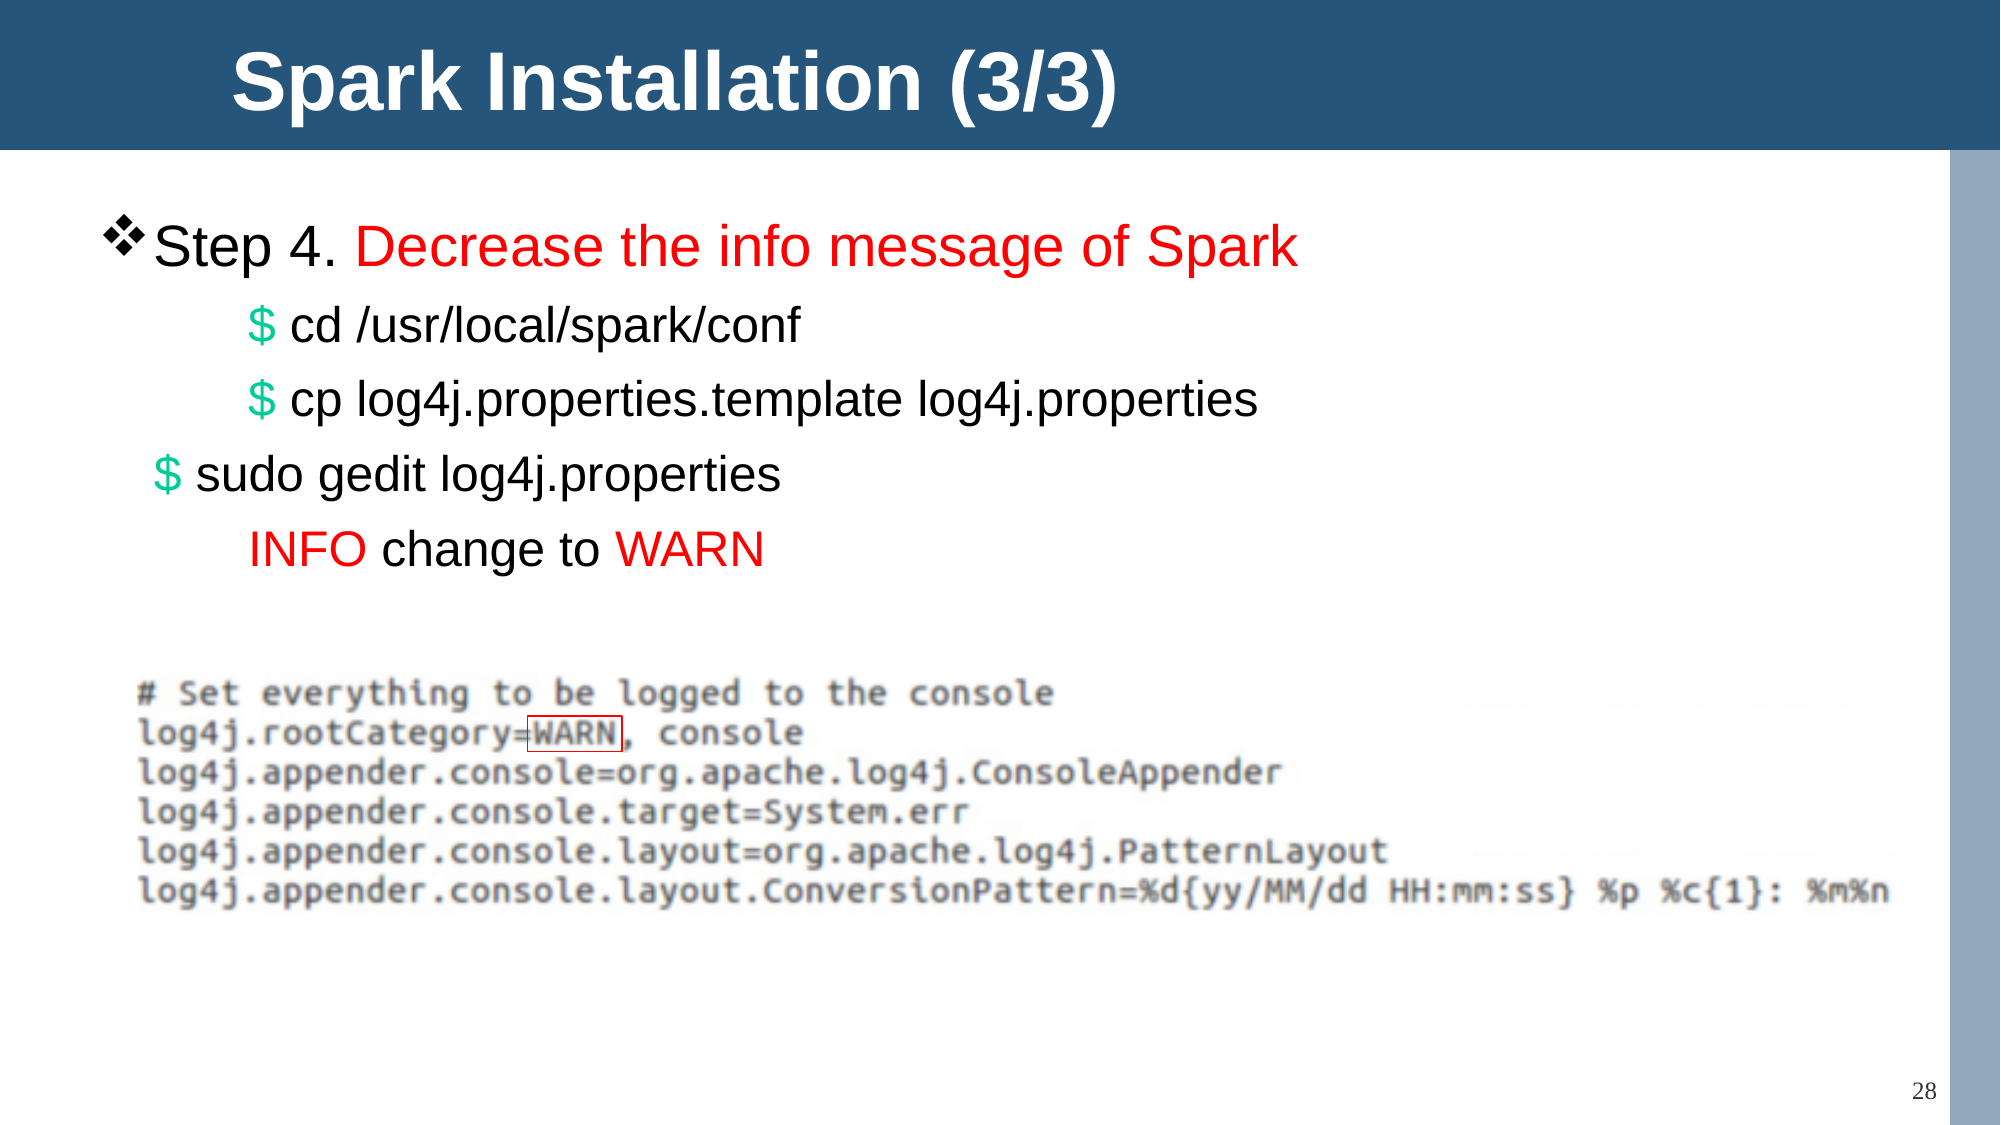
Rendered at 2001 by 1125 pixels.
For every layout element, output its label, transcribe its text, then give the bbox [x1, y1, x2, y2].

text_box Spark Installation (3/3) [216, 37, 1767, 118]
picture [137, 664, 1904, 923]
slide_number 28 [1833, 1067, 2001, 1110]
text_box Step 4. Decrease the info message of Spark $ cd /usr/local/spark/conf $ cp log4j.properties.template log4j.properties $ sudo gedit log4j.properties INFO change to WARN [83, 199, 1925, 1038]
